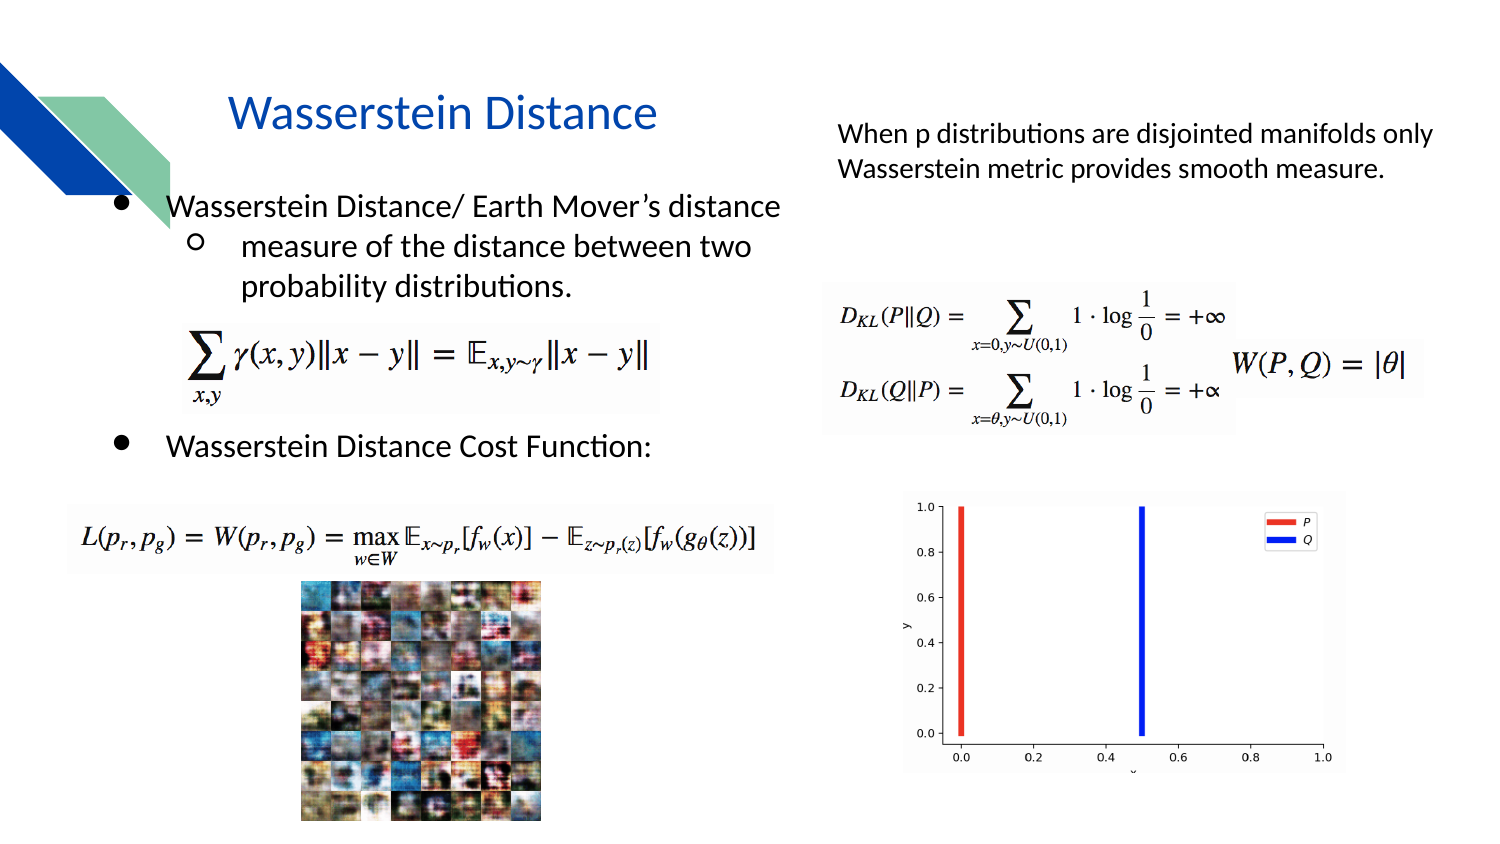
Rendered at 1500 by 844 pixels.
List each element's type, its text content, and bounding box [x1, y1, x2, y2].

picture [300, 581, 541, 822]
title Wasserstein Distance [212, 64, 1368, 215]
picture [902, 491, 1346, 773]
text_box When p distributions are disjointed manifolds only Wasserstein metric provides smooth measure. [822, 98, 1469, 381]
picture [67, 503, 775, 574]
picture [822, 282, 1424, 435]
picture [182, 323, 660, 415]
text_box Wasserstein Distance/ Earth Mover’s distance measure of the distance between two probability distributions. Wasserstein Distance Cost Function: [75, 169, 807, 356]
